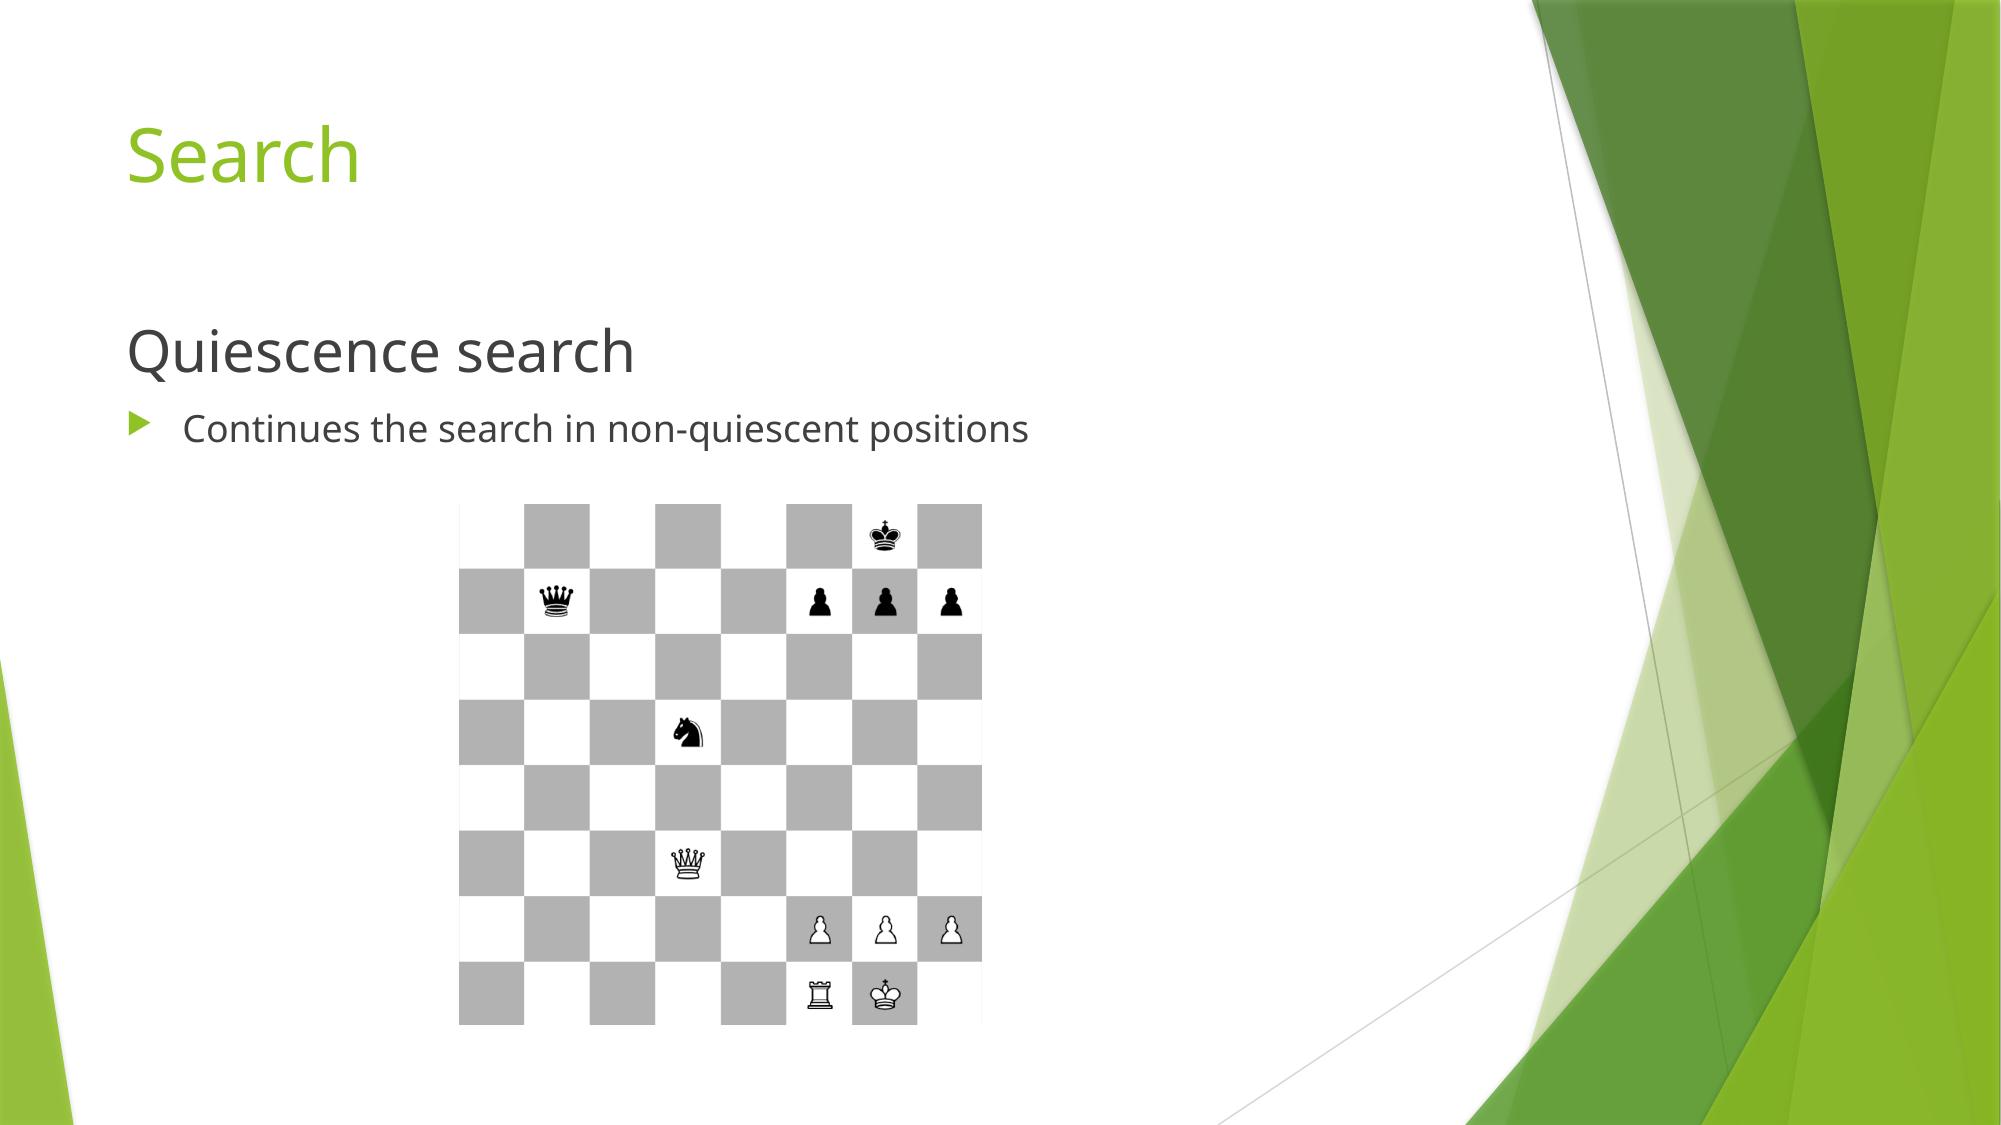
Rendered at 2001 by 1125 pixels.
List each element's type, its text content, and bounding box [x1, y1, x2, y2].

list Quiescence search Continues the search in non-quiescent positions [111, 306, 1471, 551]
title Search [111, 99, 1522, 211]
picture [458, 504, 982, 1026]
